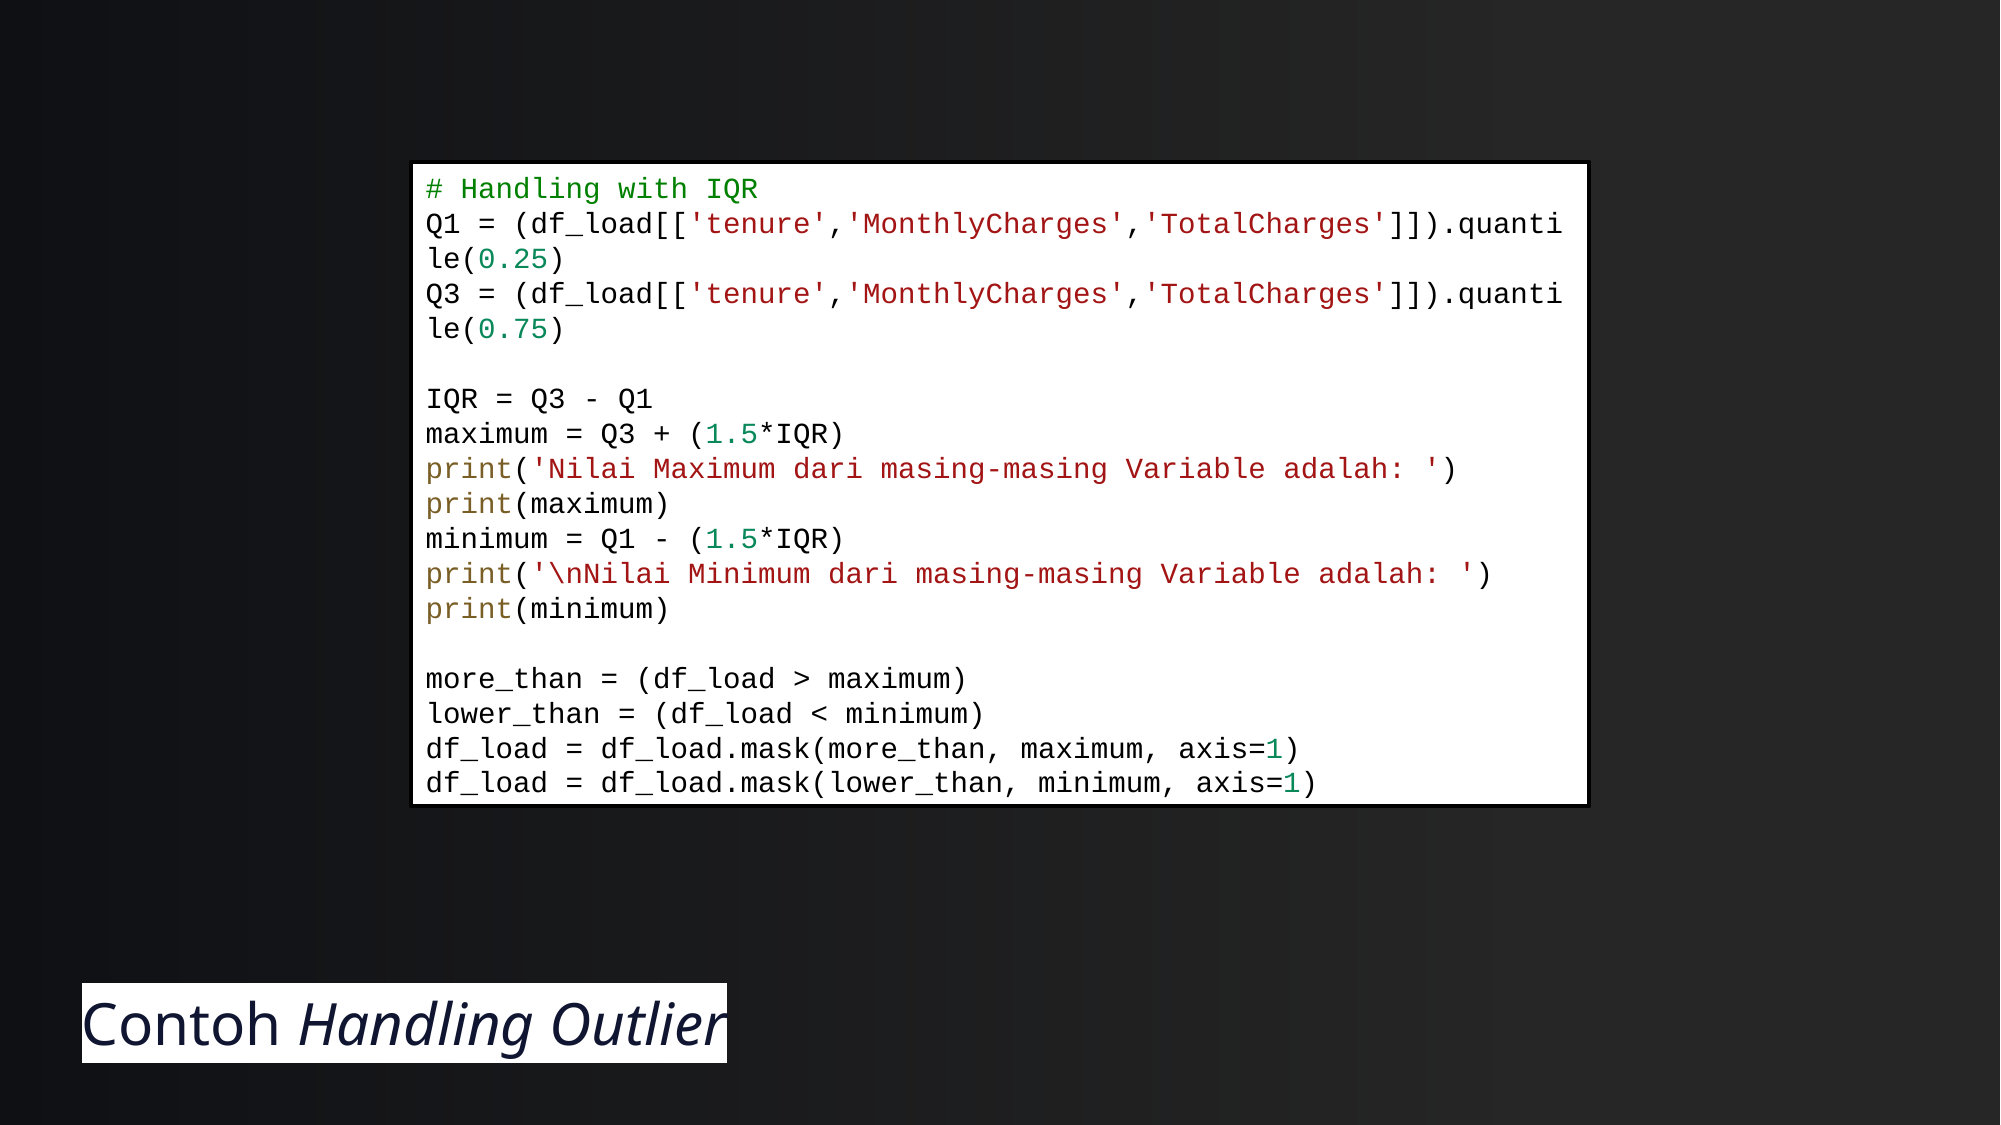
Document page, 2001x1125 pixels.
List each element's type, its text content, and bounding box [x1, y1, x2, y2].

title Contoh Handling Outlier [66, 763, 967, 1073]
text_box # Handling with IQR Q1 = (df_load[['tenure','MonthlyCharges','TotalCharges']]).quantile(0.25) Q3 = (df_load[['tenure','MonthlyCharges','TotalCharges']]).quantile(0.75) IQR = Q3 - Q1 maximum = Q3 + (1.5*IQR) print('Nilai Maximum dari masing-masing Variable adalah: ') print(maximum) minimum = Q1 - (1.5*IQR) print('\nNilai Minimum dari masing-masing Variable adalah: ') print(minimum) more_than = (df_load > maximum) lower_than = (df_load < minimum) df_load = df_load.mask(more_than, maximum, axis=1) df_load = df_load.mask(lower_than, minimum, axis=1) [409, 160, 1591, 808]
